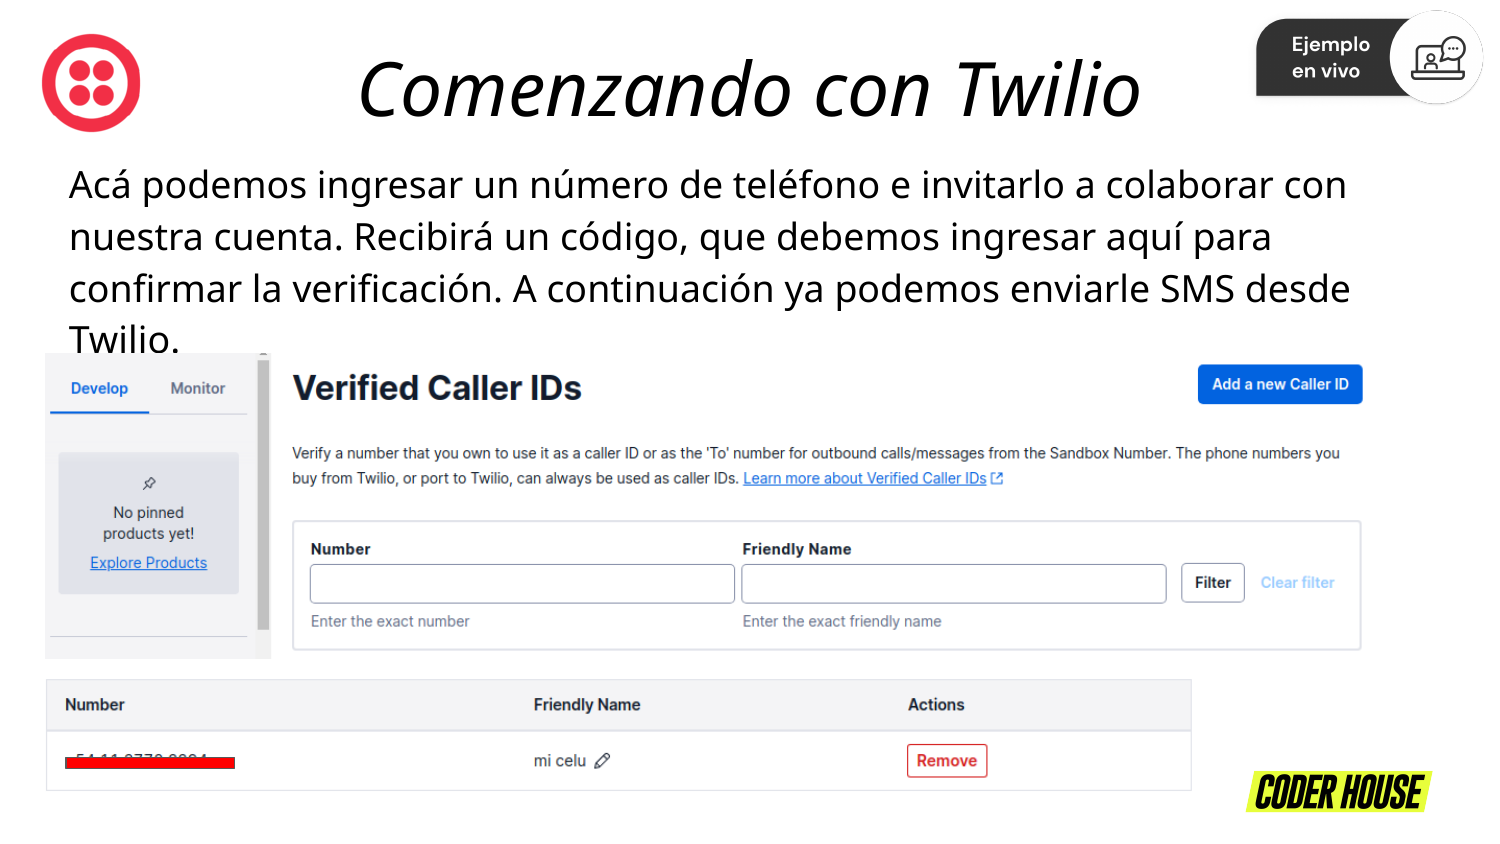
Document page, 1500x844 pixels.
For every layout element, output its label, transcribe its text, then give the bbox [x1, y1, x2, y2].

picture [36, 353, 1370, 819]
picture [1235, 4, 1500, 110]
text_box Acá podemos ingresar un número de teléfono e invitarlo a colaborar con nuestra cuenta. Recibirá un código, que debemos ingresar aquí para confirmar la verificación. A continuación ya podemos enviarle SMS desde Twilio. [54, 139, 1415, 299]
picture [1241, 764, 1437, 819]
picture [36, 27, 149, 141]
text_box Comenzando con Twilio [193, 26, 1307, 152]
